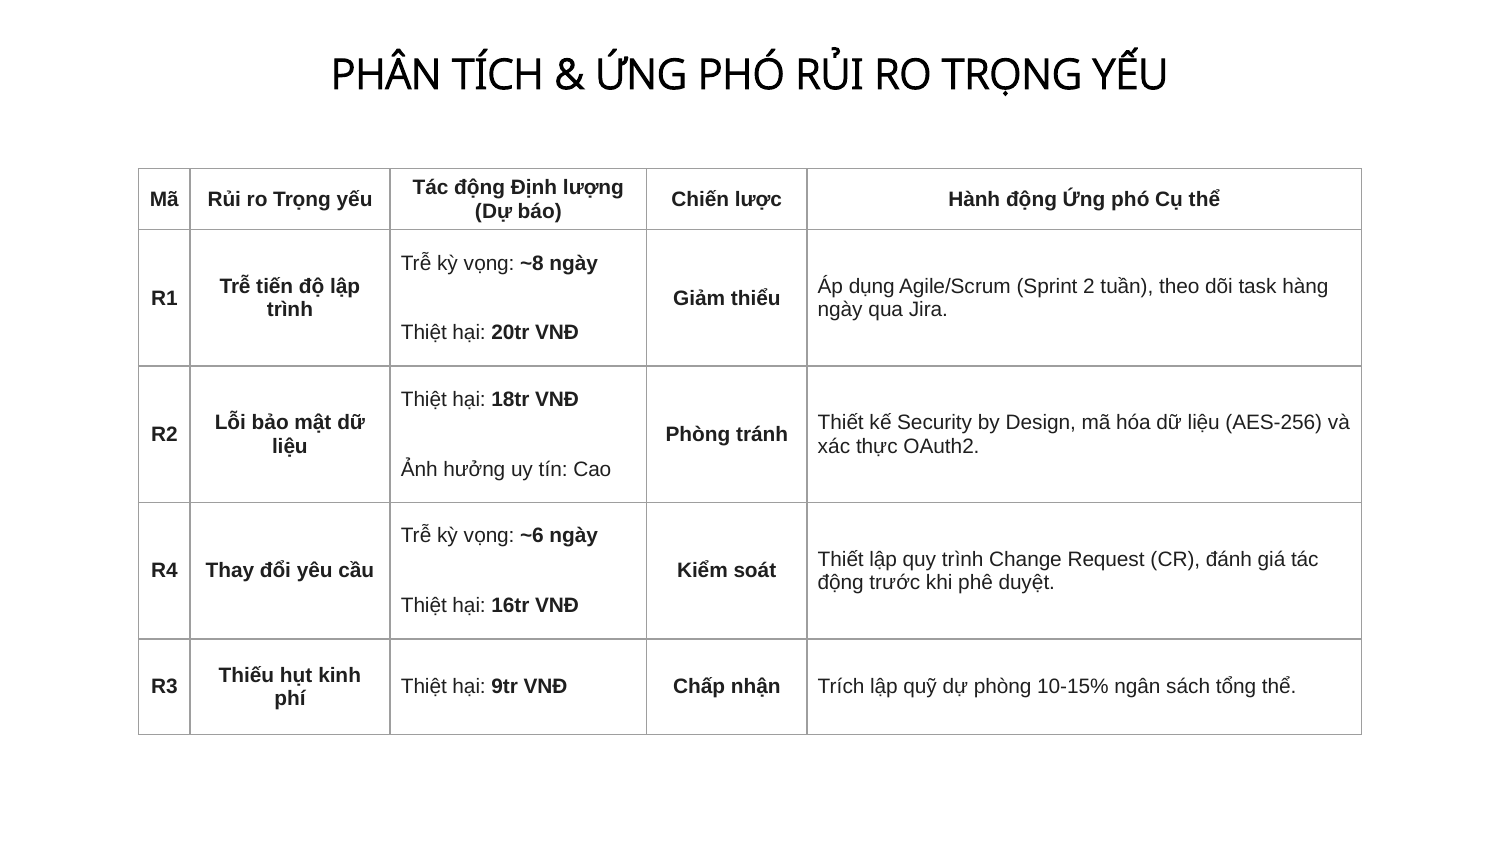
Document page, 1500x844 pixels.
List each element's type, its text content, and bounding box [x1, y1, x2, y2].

table_header Hành động Ứng phó Cụ thể [808, 169, 1361, 229]
table_cell Trễ kỳ vọng: ~8 ngày Thiệt hại: 20tr VNĐ [391, 230, 646, 365]
text_box PHÂN TÍCH & ỨNG PHÓ RỦI RO TRỌNG YẾU [316, 39, 1184, 105]
table_cell Thiếu hụt kinh phí [191, 640, 389, 734]
table_cell Giảm thiểu [647, 230, 806, 365]
table_cell Lỗi bảo mật dữ liệu [191, 367, 389, 502]
table_cell Trễ kỳ vọng: ~6 ngày Thiệt hại: 16tr VNĐ [391, 503, 646, 638]
table_header Mã [139, 169, 189, 229]
table_header Tác động Định lượng (Dự báo) [391, 169, 646, 229]
table_cell Thiệt hại: 18tr VNĐ Ảnh hưởng uy tín: Cao [391, 367, 646, 502]
table_cell Kiểm soát [647, 503, 806, 638]
table_cell R3 [139, 640, 189, 734]
table_cell Trễ tiến độ lập trình [191, 230, 389, 365]
table_cell Trích lập quỹ dự phòng 10-15% ngân sách tổng thể. [808, 640, 1361, 734]
table_header Chiến lược [647, 169, 806, 229]
table_cell R4 [139, 503, 189, 638]
table_cell Áp dụng Agile/Scrum (Sprint 2 tuần), theo dõi task hàng ngày qua Jira. [808, 230, 1361, 365]
table_cell Phòng tránh [647, 367, 806, 502]
table_cell Thiệt hại: 9tr VNĐ [391, 640, 646, 734]
table_cell Thiết lập quy trình Change Request (CR), đánh giá tác động trước khi phê duyệt. [808, 503, 1361, 638]
table_cell R2 [139, 367, 189, 502]
table_header Rủi ro Trọng yếu [191, 169, 389, 229]
table_cell Chấp nhận [647, 640, 806, 734]
table_cell R1 [139, 230, 189, 365]
table_cell Thay đổi yêu cầu [191, 503, 389, 638]
table_cell Thiết kế Security by Design, mã hóa dữ liệu (AES-256) và xác thực OAuth2. [808, 367, 1361, 502]
